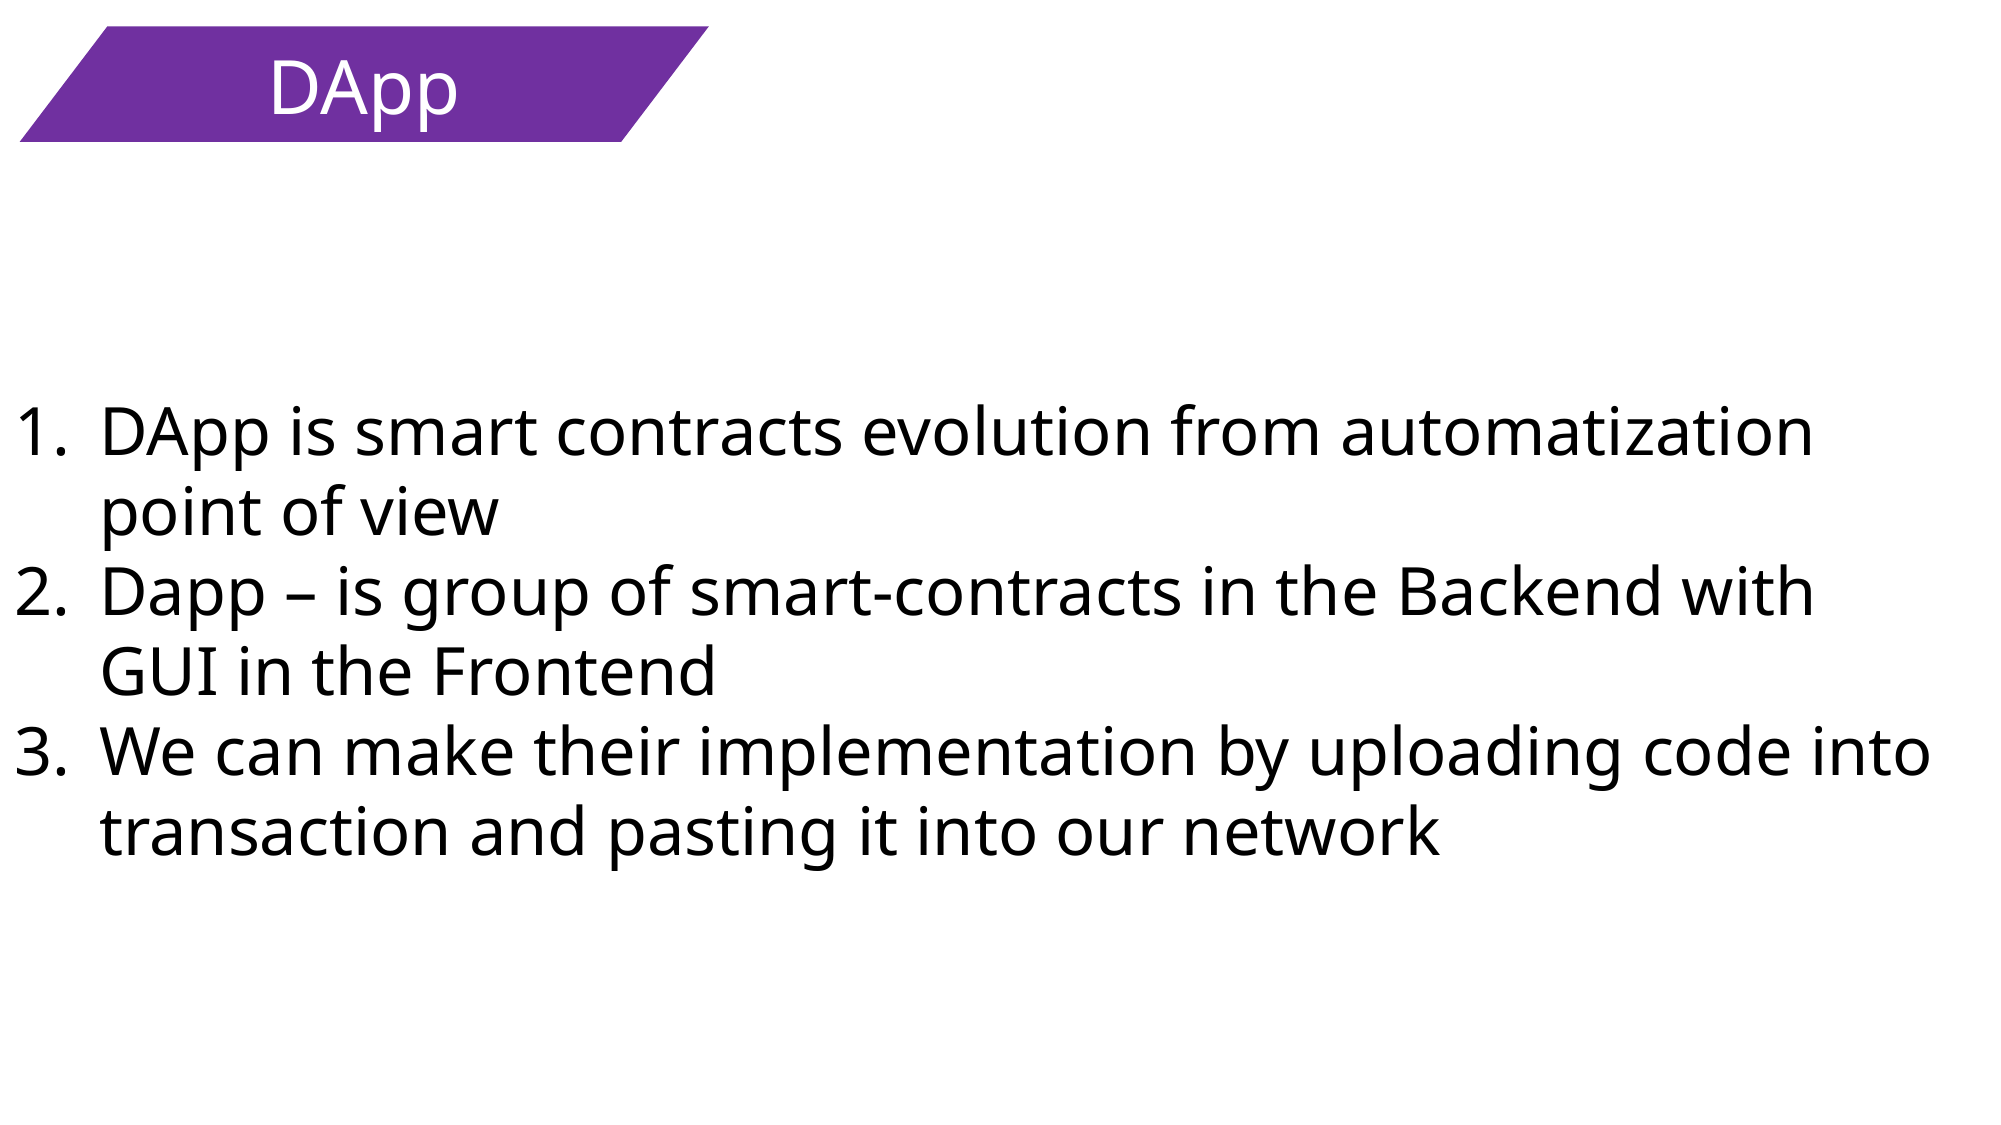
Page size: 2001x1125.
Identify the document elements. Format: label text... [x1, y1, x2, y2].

text_box DApp [17, 25, 711, 143]
text_box DApp is smart contracts evolution from automatization point of view Dapp – is group of smart-contracts in the Backend with GUI in the Frontend We can make their implementation by uploading code into transaction and pasting it into our network [0, 381, 1960, 877]
